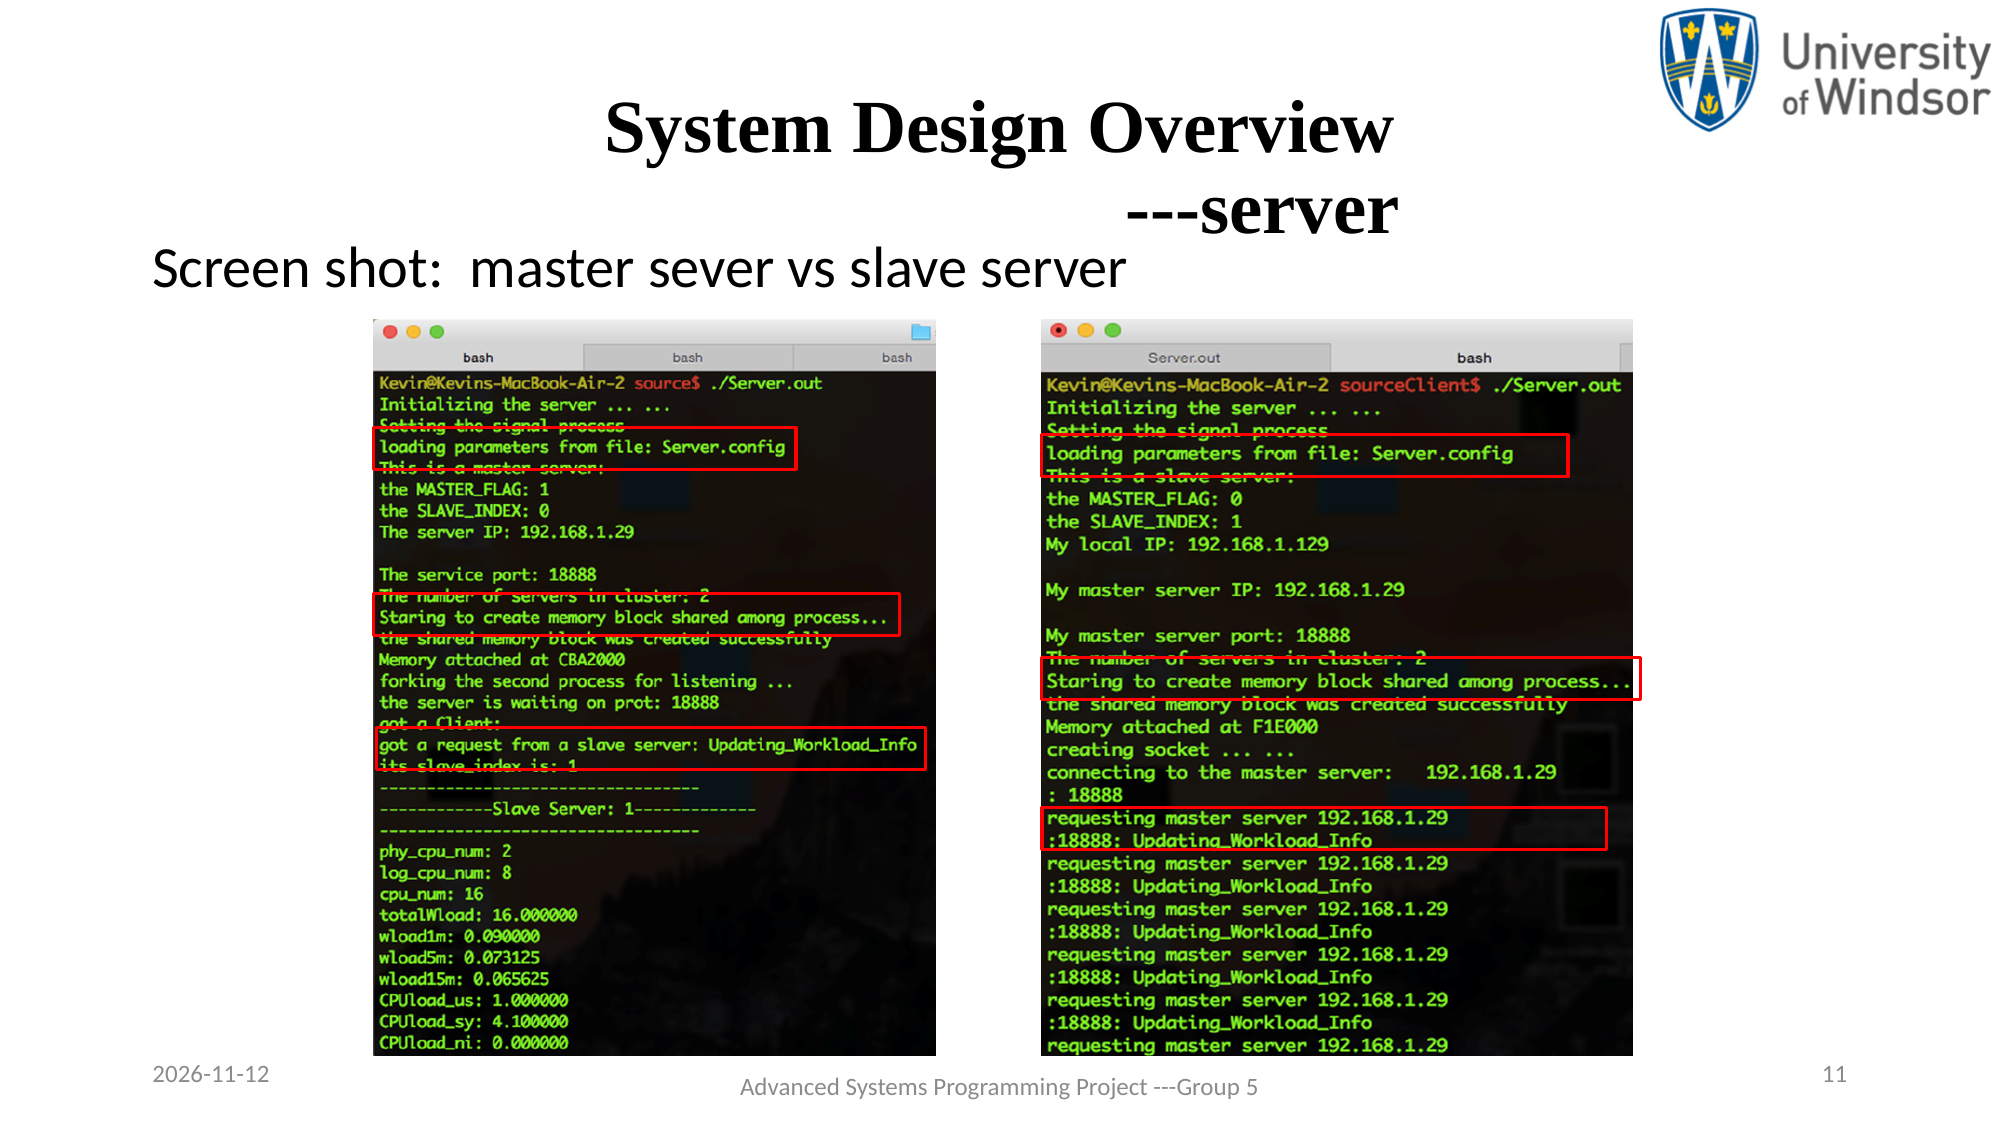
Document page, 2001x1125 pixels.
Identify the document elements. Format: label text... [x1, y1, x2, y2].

text_box [1633, 657, 1641, 700]
title System Design Overview ---server [137, 59, 1863, 278]
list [373, 319, 935, 1056]
picture [1651, 0, 2000, 141]
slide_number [137, 1042, 588, 1103]
footer Advanced Systems Programming Project ---Group 5 [662, 1055, 1338, 1116]
picture [1041, 319, 1633, 1056]
slide_number 11 [1412, 1042, 1863, 1103]
text_box Screen shot: master sever vs slave server [137, 221, 1185, 307]
